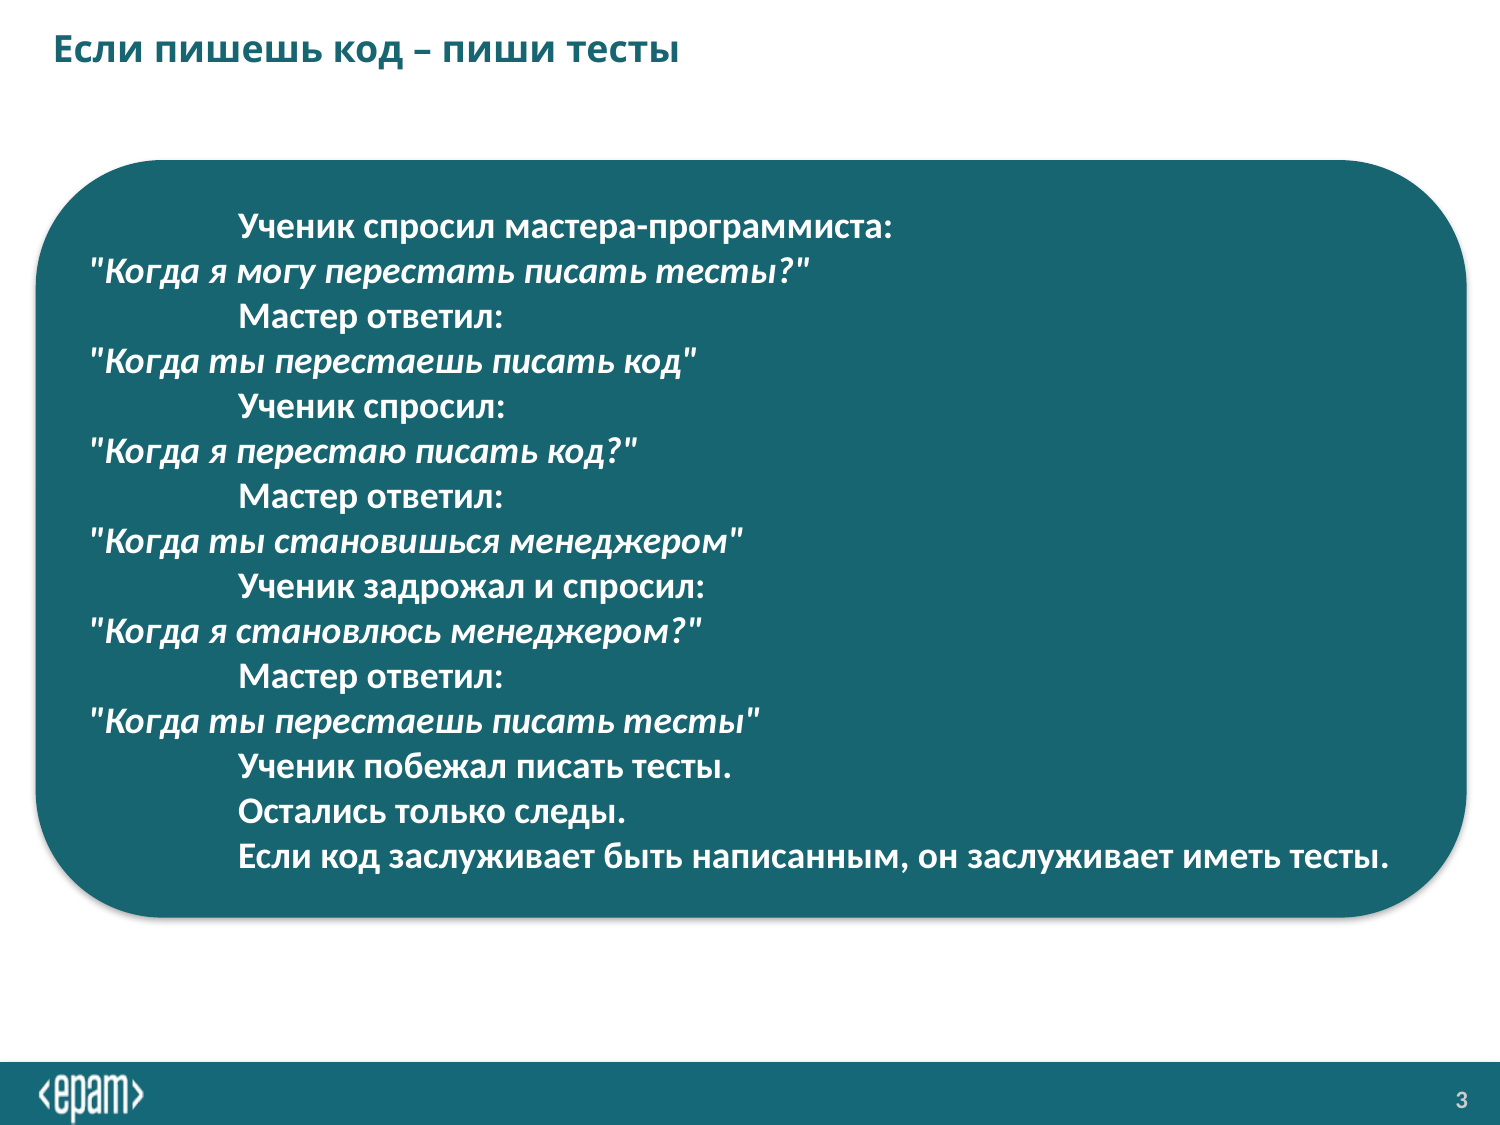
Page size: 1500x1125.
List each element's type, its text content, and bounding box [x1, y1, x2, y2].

picture [38, 1074, 144, 1125]
title Если пишешь код – пиши тесты [0, 0, 1500, 95]
text_box Ученик спросил мастера-программиста: "Когда я могу перестать писать тесты?" Мастер ответил: "Когда ты перестаешь писать код" Ученик спросил: "Когда я перестаю писать код?" Мастер ответил: "Когда ты становишься менеджером" Ученик задрожал и спросил: "Когда я становлюсь менеджером?" Мастер ответил: "Когда ты перестаешь писать тесты" Ученик побежал писать тесты. Остались только следы. Если код заслуживает быть написанным, он заслуживает иметь тесты. [35, 160, 1467, 918]
